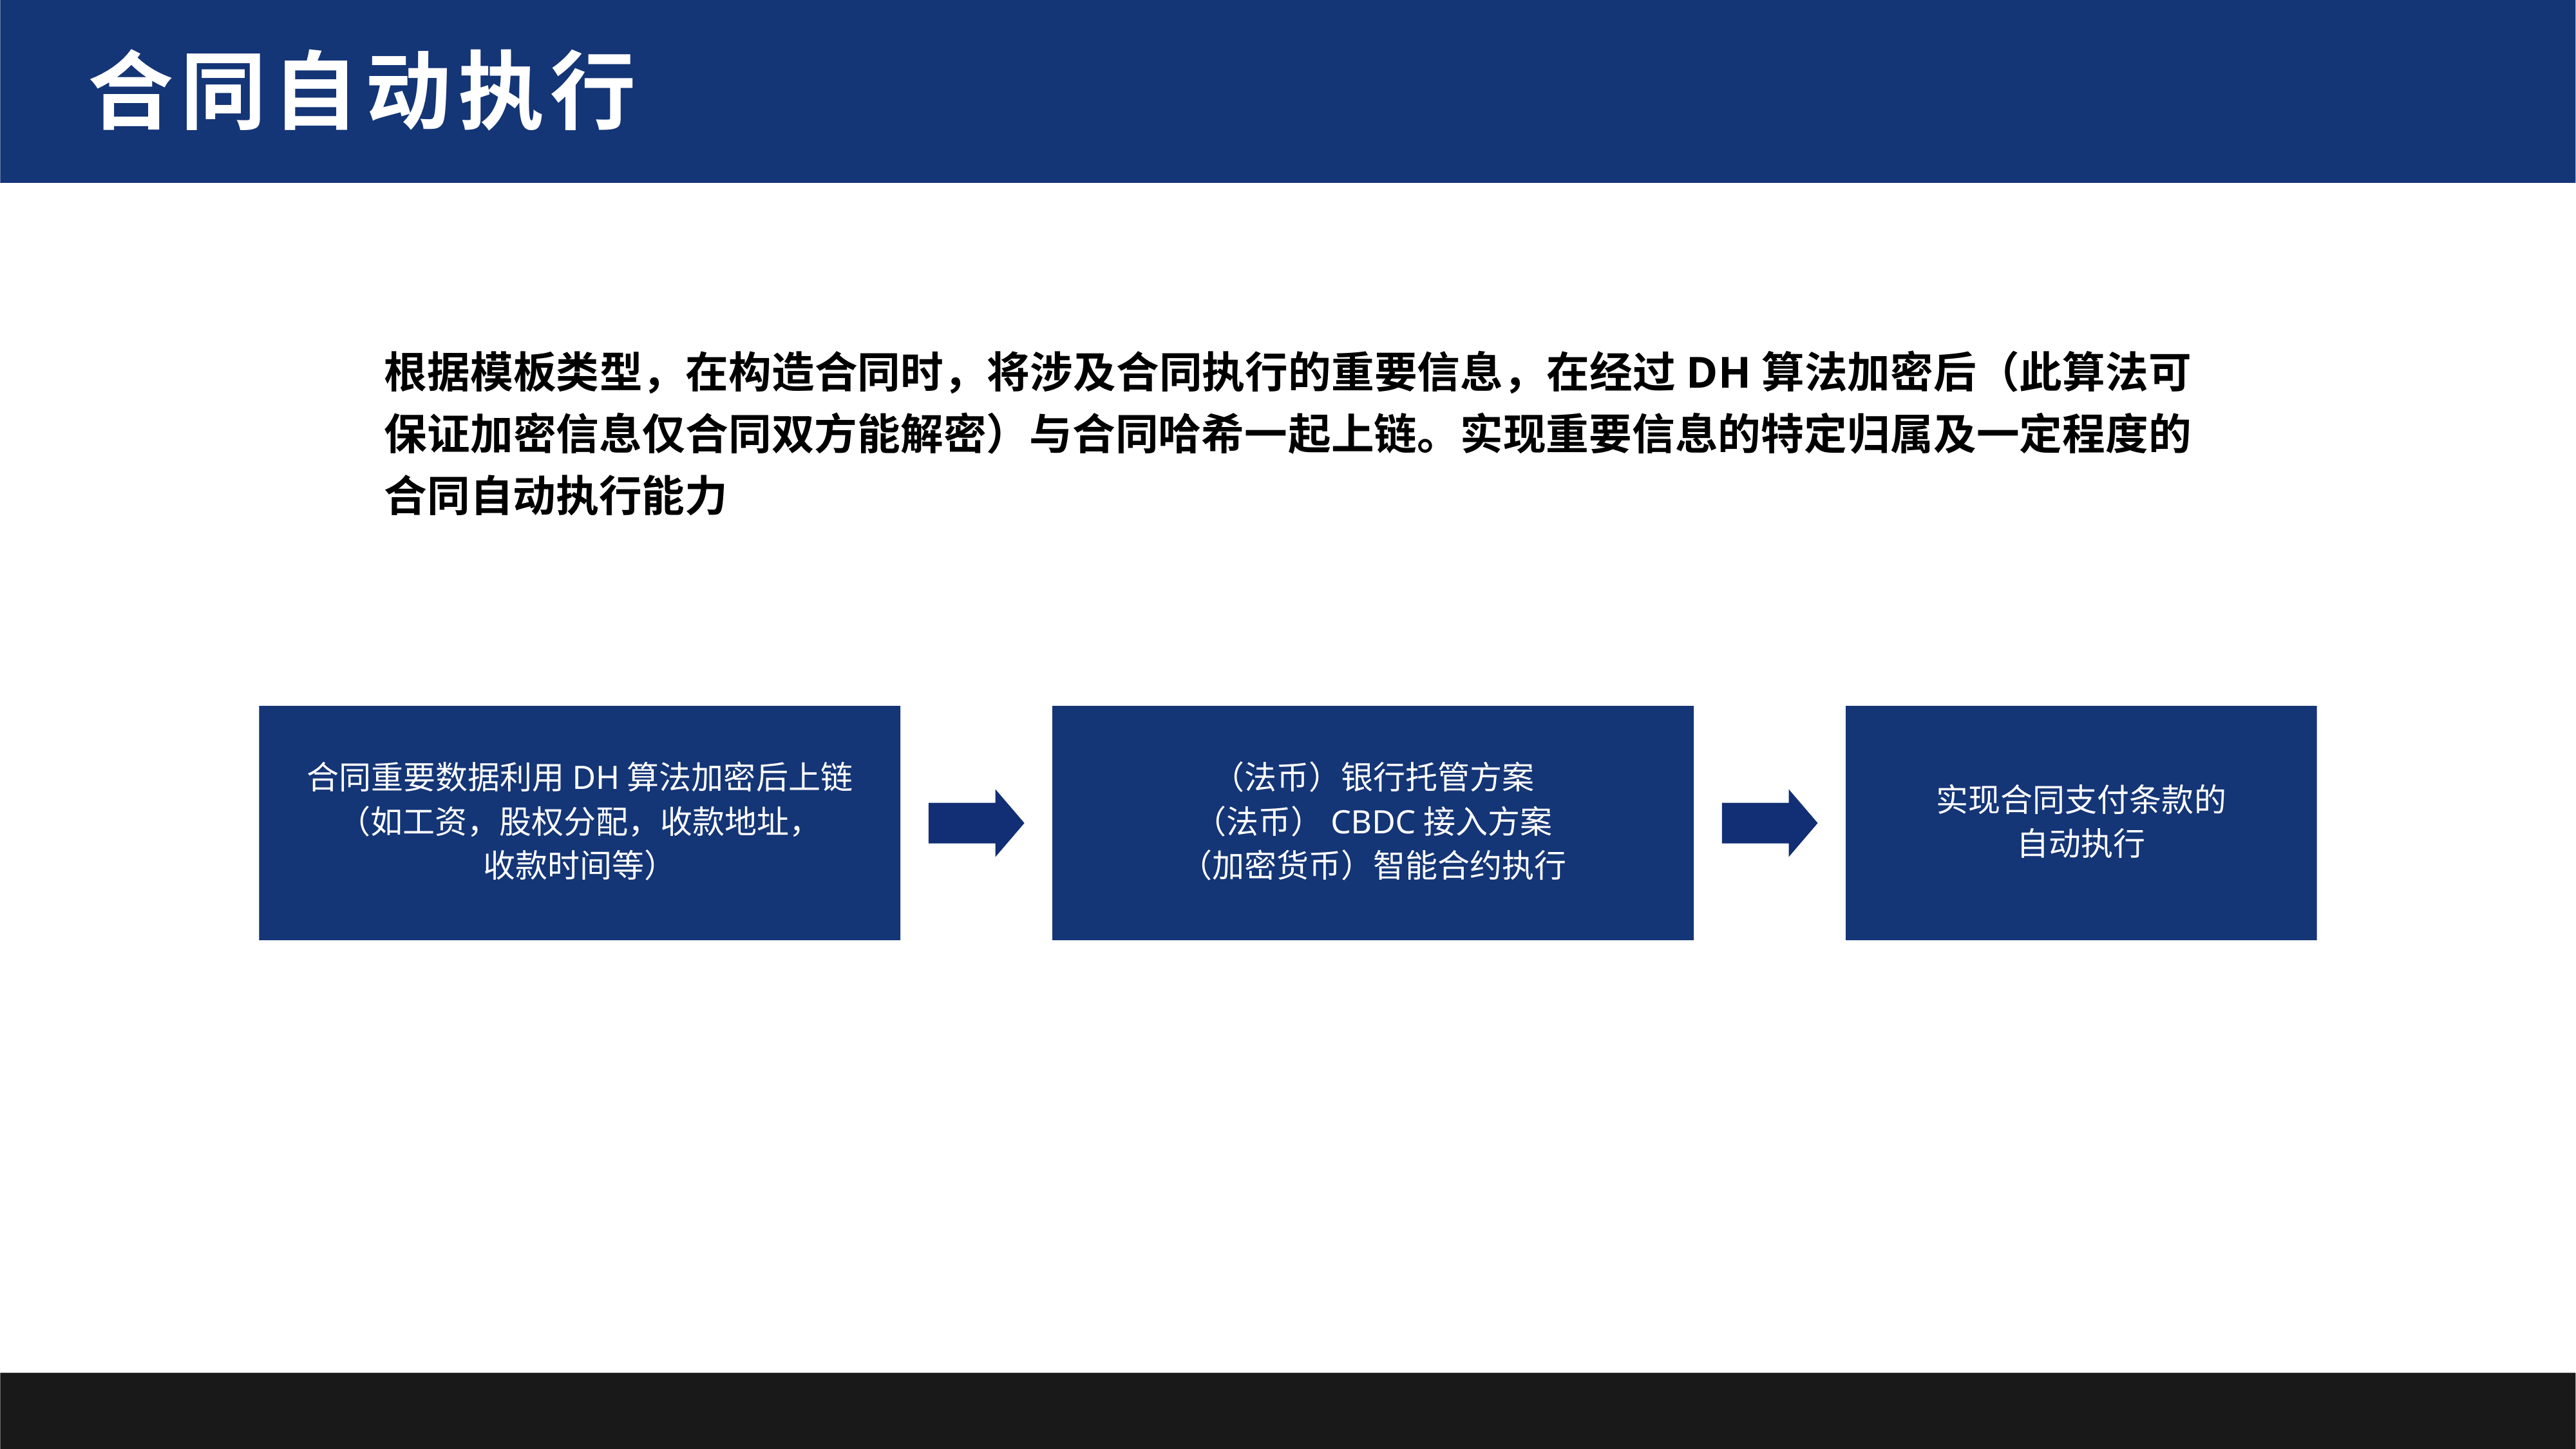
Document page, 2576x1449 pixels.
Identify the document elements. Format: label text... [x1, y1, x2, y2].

text_box 合同自动执行 [88, 37, 637, 140]
text_box [1721, 789, 1818, 857]
text_box [928, 789, 1025, 857]
text_box 根据模板类型，在构造合同时，将涉及合同执行的重要信息，在经过DH算法加密后（此算法可保证加密信息仅合同双方能解密）与合同哈希一起上链。实现重要信息的特定归属及一定程度的合同自动执行能力 [379, 329, 2197, 526]
text_box （法币）银行托管方案 （法币）CBDC接入方案 （加密货币）智能合约执行 [1052, 706, 1694, 940]
text_box 实现合同支付条款的 自动执行 [1846, 706, 2317, 940]
text_box 合同重要数据利用DH算法加密后上链 （如工资，股权分配，收款地址， 收款时间等） [259, 706, 901, 940]
